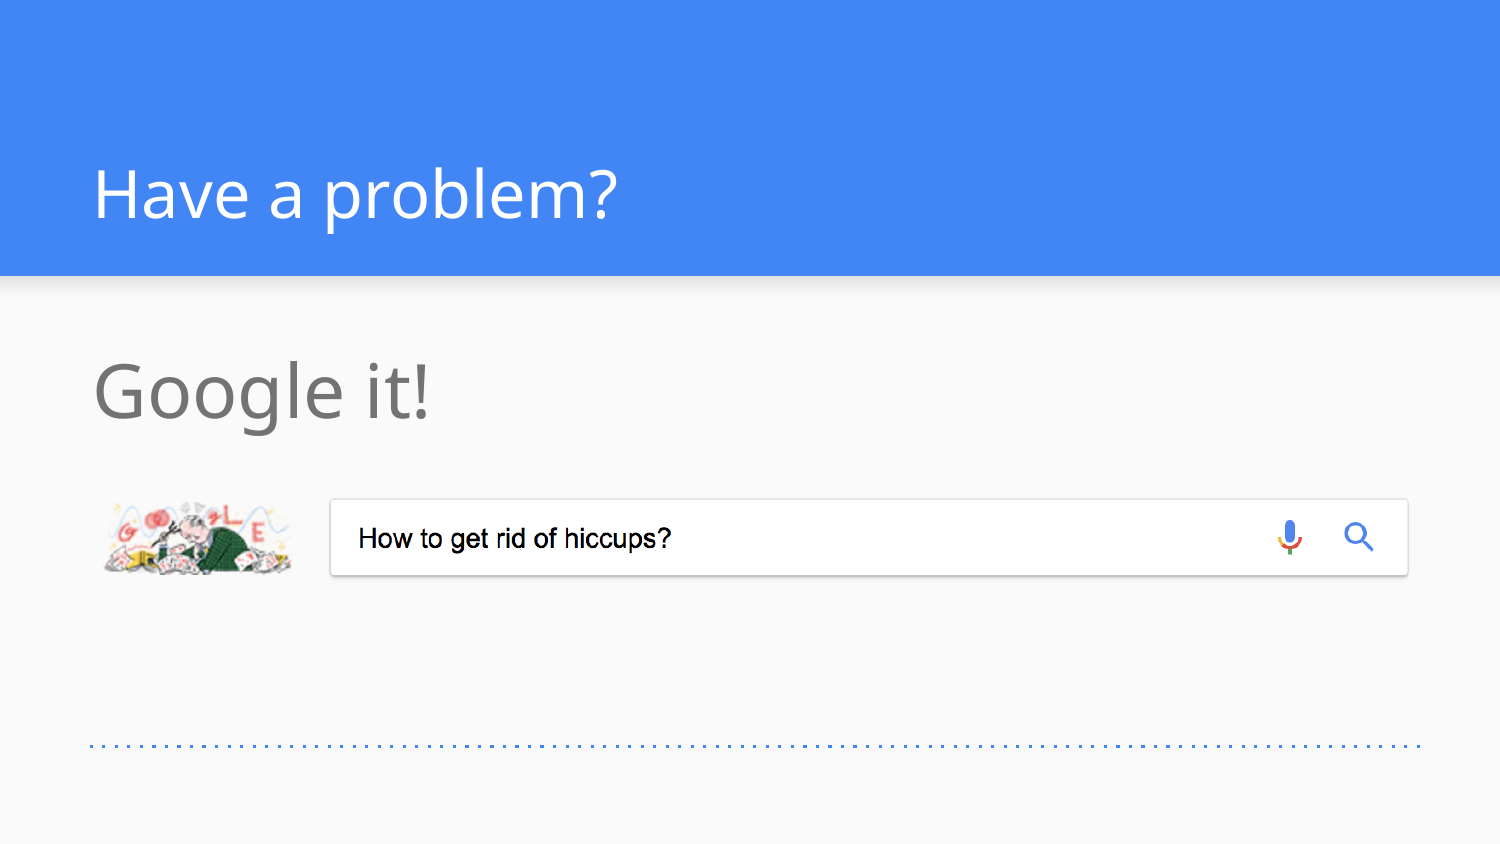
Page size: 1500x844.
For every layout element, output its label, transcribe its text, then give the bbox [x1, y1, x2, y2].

title Have a problem? [77, 121, 1427, 248]
list Google it! [77, 314, 734, 760]
picture [85, 473, 1436, 601]
